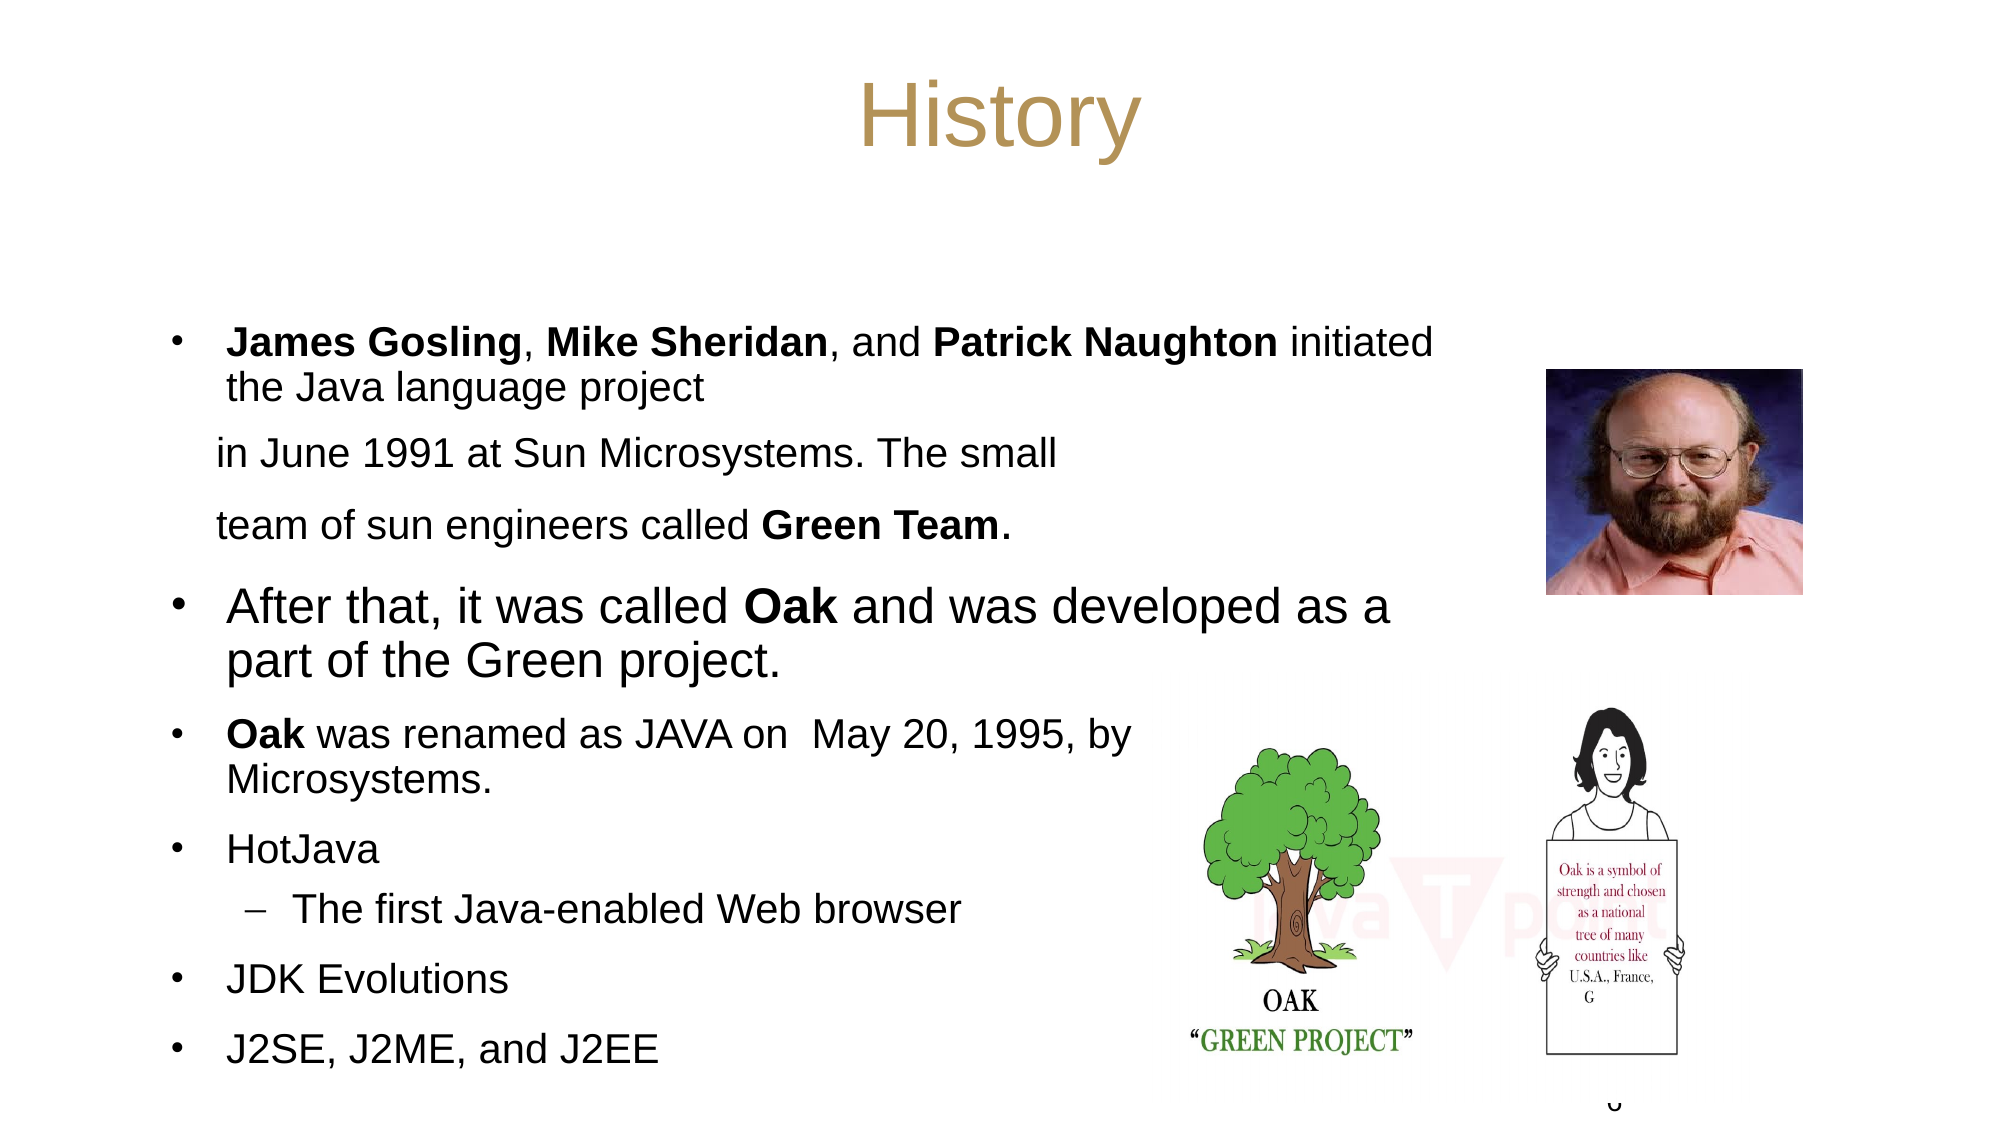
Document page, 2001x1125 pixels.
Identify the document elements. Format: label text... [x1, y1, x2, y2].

text_box 6 [1506, 1104, 1638, 1125]
picture [1144, 672, 1751, 1104]
subtitle James Gosling, Mike Sheridan, and Patrick Naughton initiated the Java language project in June 1991 at Sun Microsystems. The small team of sun engineers called Green Team. After that, it was called Oak and was developed as a part of the Green project. Oak was renamed as JAVA on May 20, 1995, by Sun Microsystems. HotJava The first Java-enabled Web browser JDK Evolutions J2SE, J2ME, and J2EE [155, 312, 1506, 1125]
title History [362, 0, 1638, 235]
slide_number [137, 1042, 588, 1103]
picture [1546, 369, 1803, 595]
